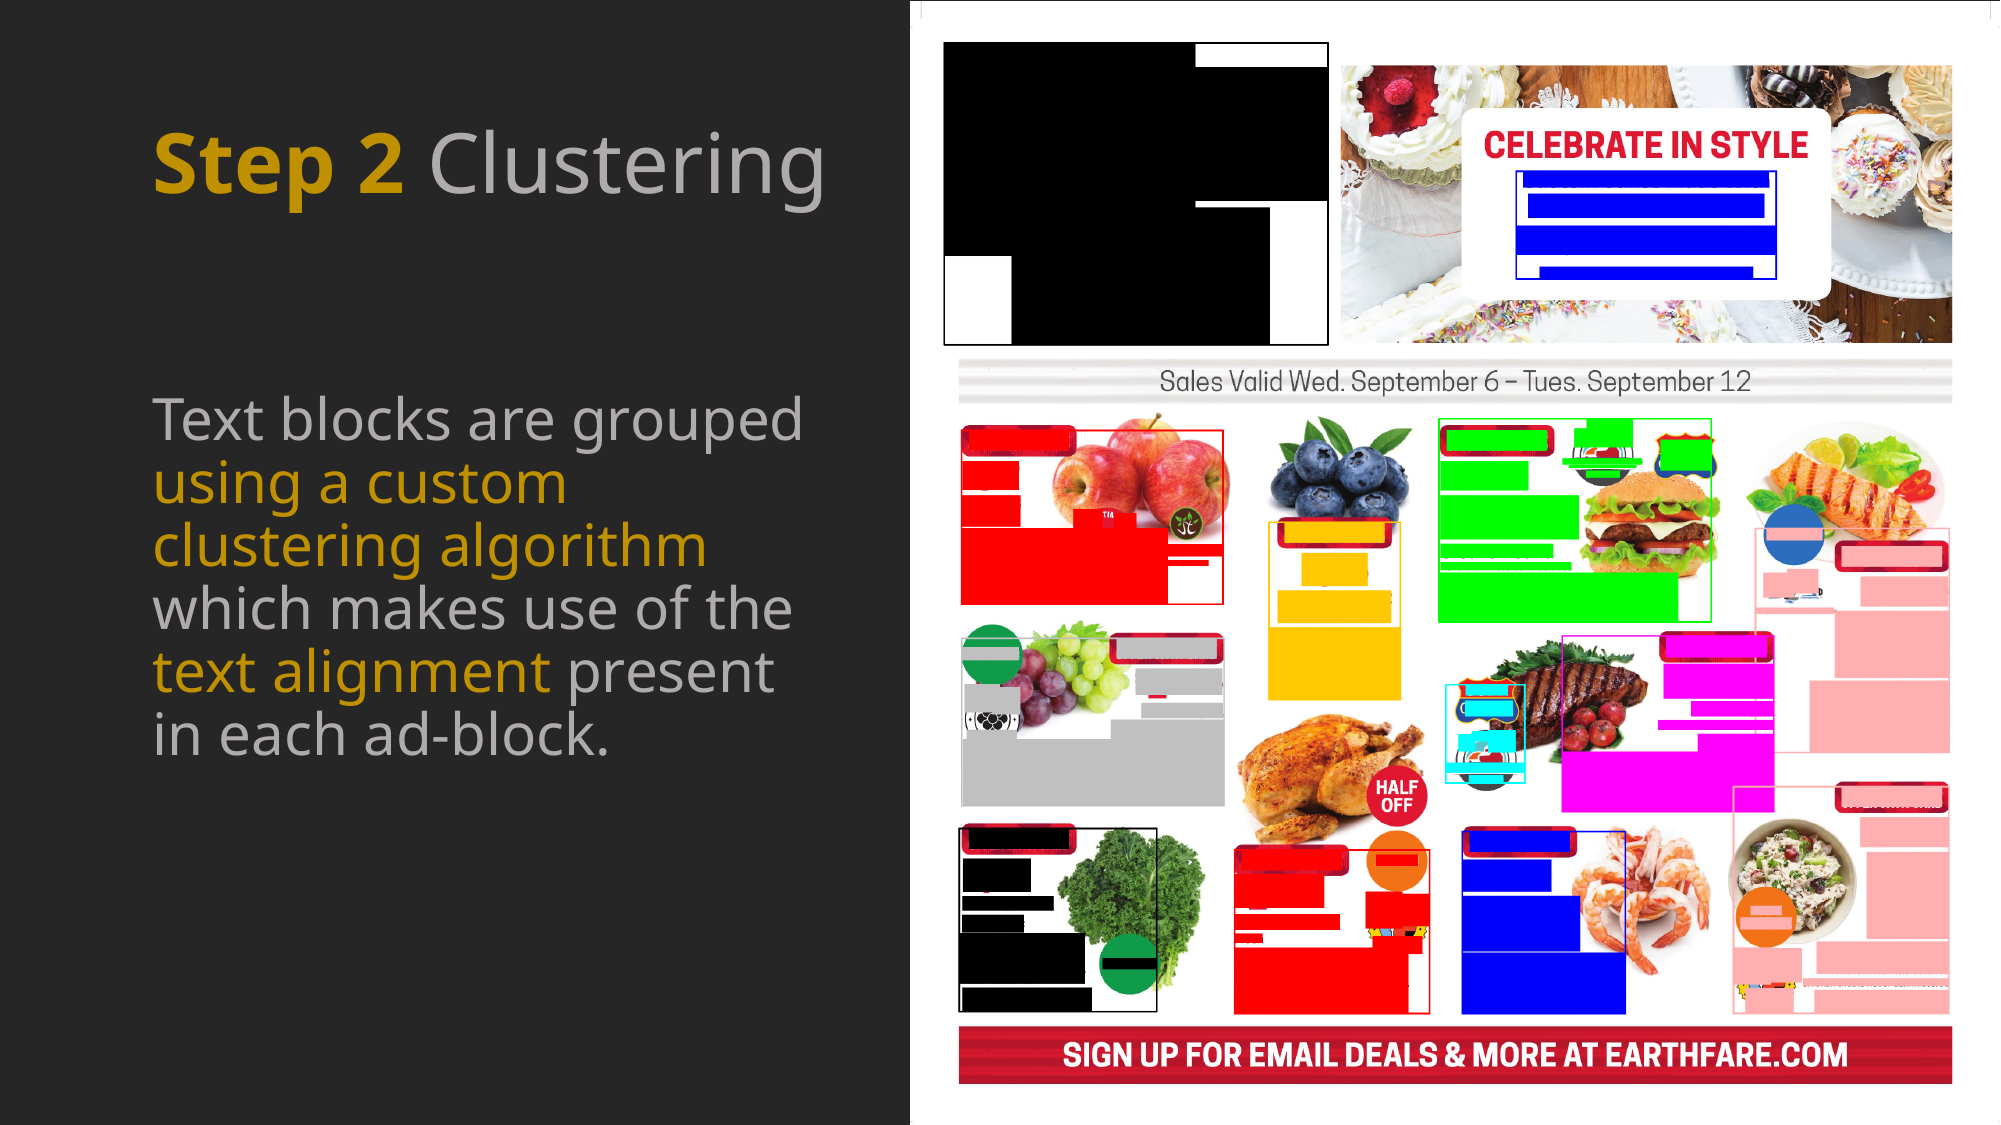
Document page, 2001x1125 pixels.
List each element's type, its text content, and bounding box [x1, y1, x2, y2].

title Step 2 Clustering [137, 59, 910, 275]
picture [910, 1, 2000, 1125]
list Text blocks are grouped using a custom clustering algorithm which makes use of the text alignment present in each ad-block. [137, 382, 836, 1014]
